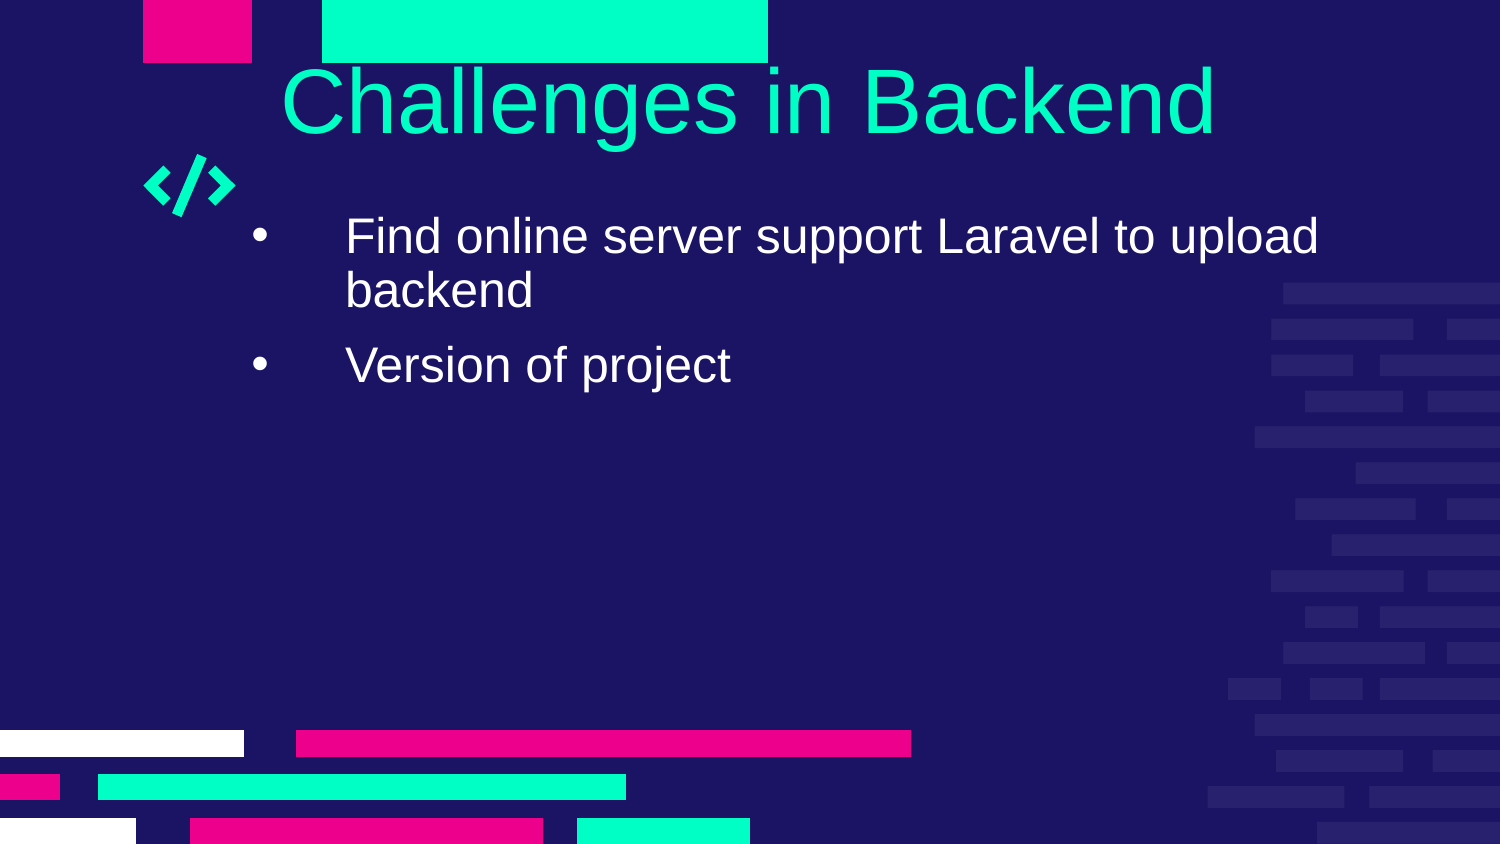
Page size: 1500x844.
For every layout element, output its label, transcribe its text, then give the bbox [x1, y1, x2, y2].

subtitle Find online server support Laravel to upload backend Version of project [251, 193, 1438, 485]
title Challenges in Backend [75, 33, 1425, 175]
